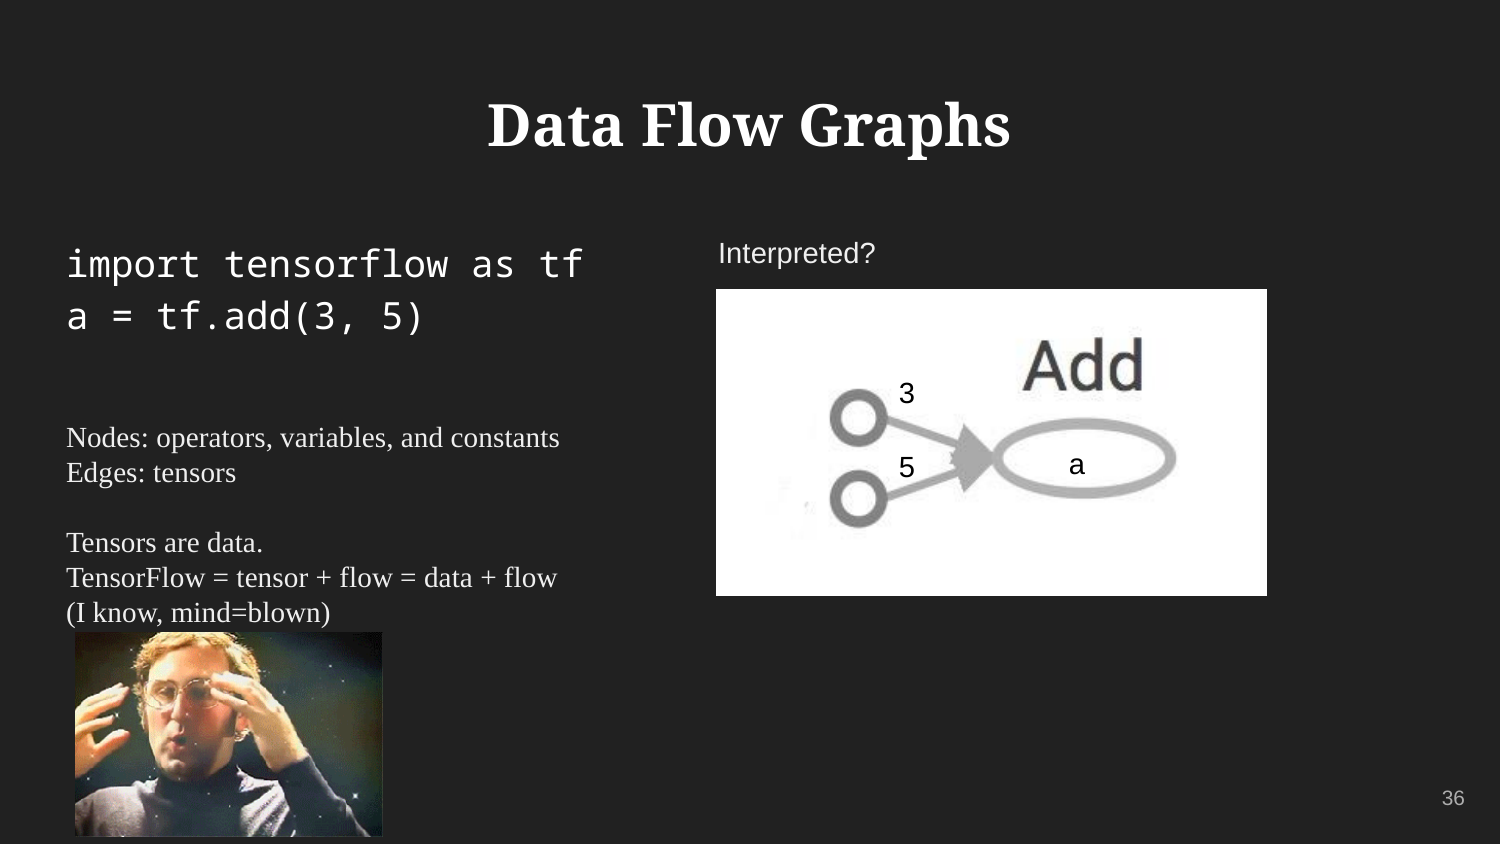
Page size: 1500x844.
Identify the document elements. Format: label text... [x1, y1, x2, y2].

picture [75, 632, 383, 837]
picture [716, 289, 1267, 596]
text_box Nodes: operators, variables, and constants Edges: tensors Tensors are data. TensorFlow = tensor + flow = data + flow (I know, mind=blown) [51, 403, 716, 641]
title Data Flow Graphs [51, 72, 1449, 167]
list import tensorflow as tf a = tf.add(3, 5) [51, 218, 1449, 597]
slide_number 36 [1389, 764, 1480, 830]
text_box Interpreted? [703, 219, 1253, 290]
